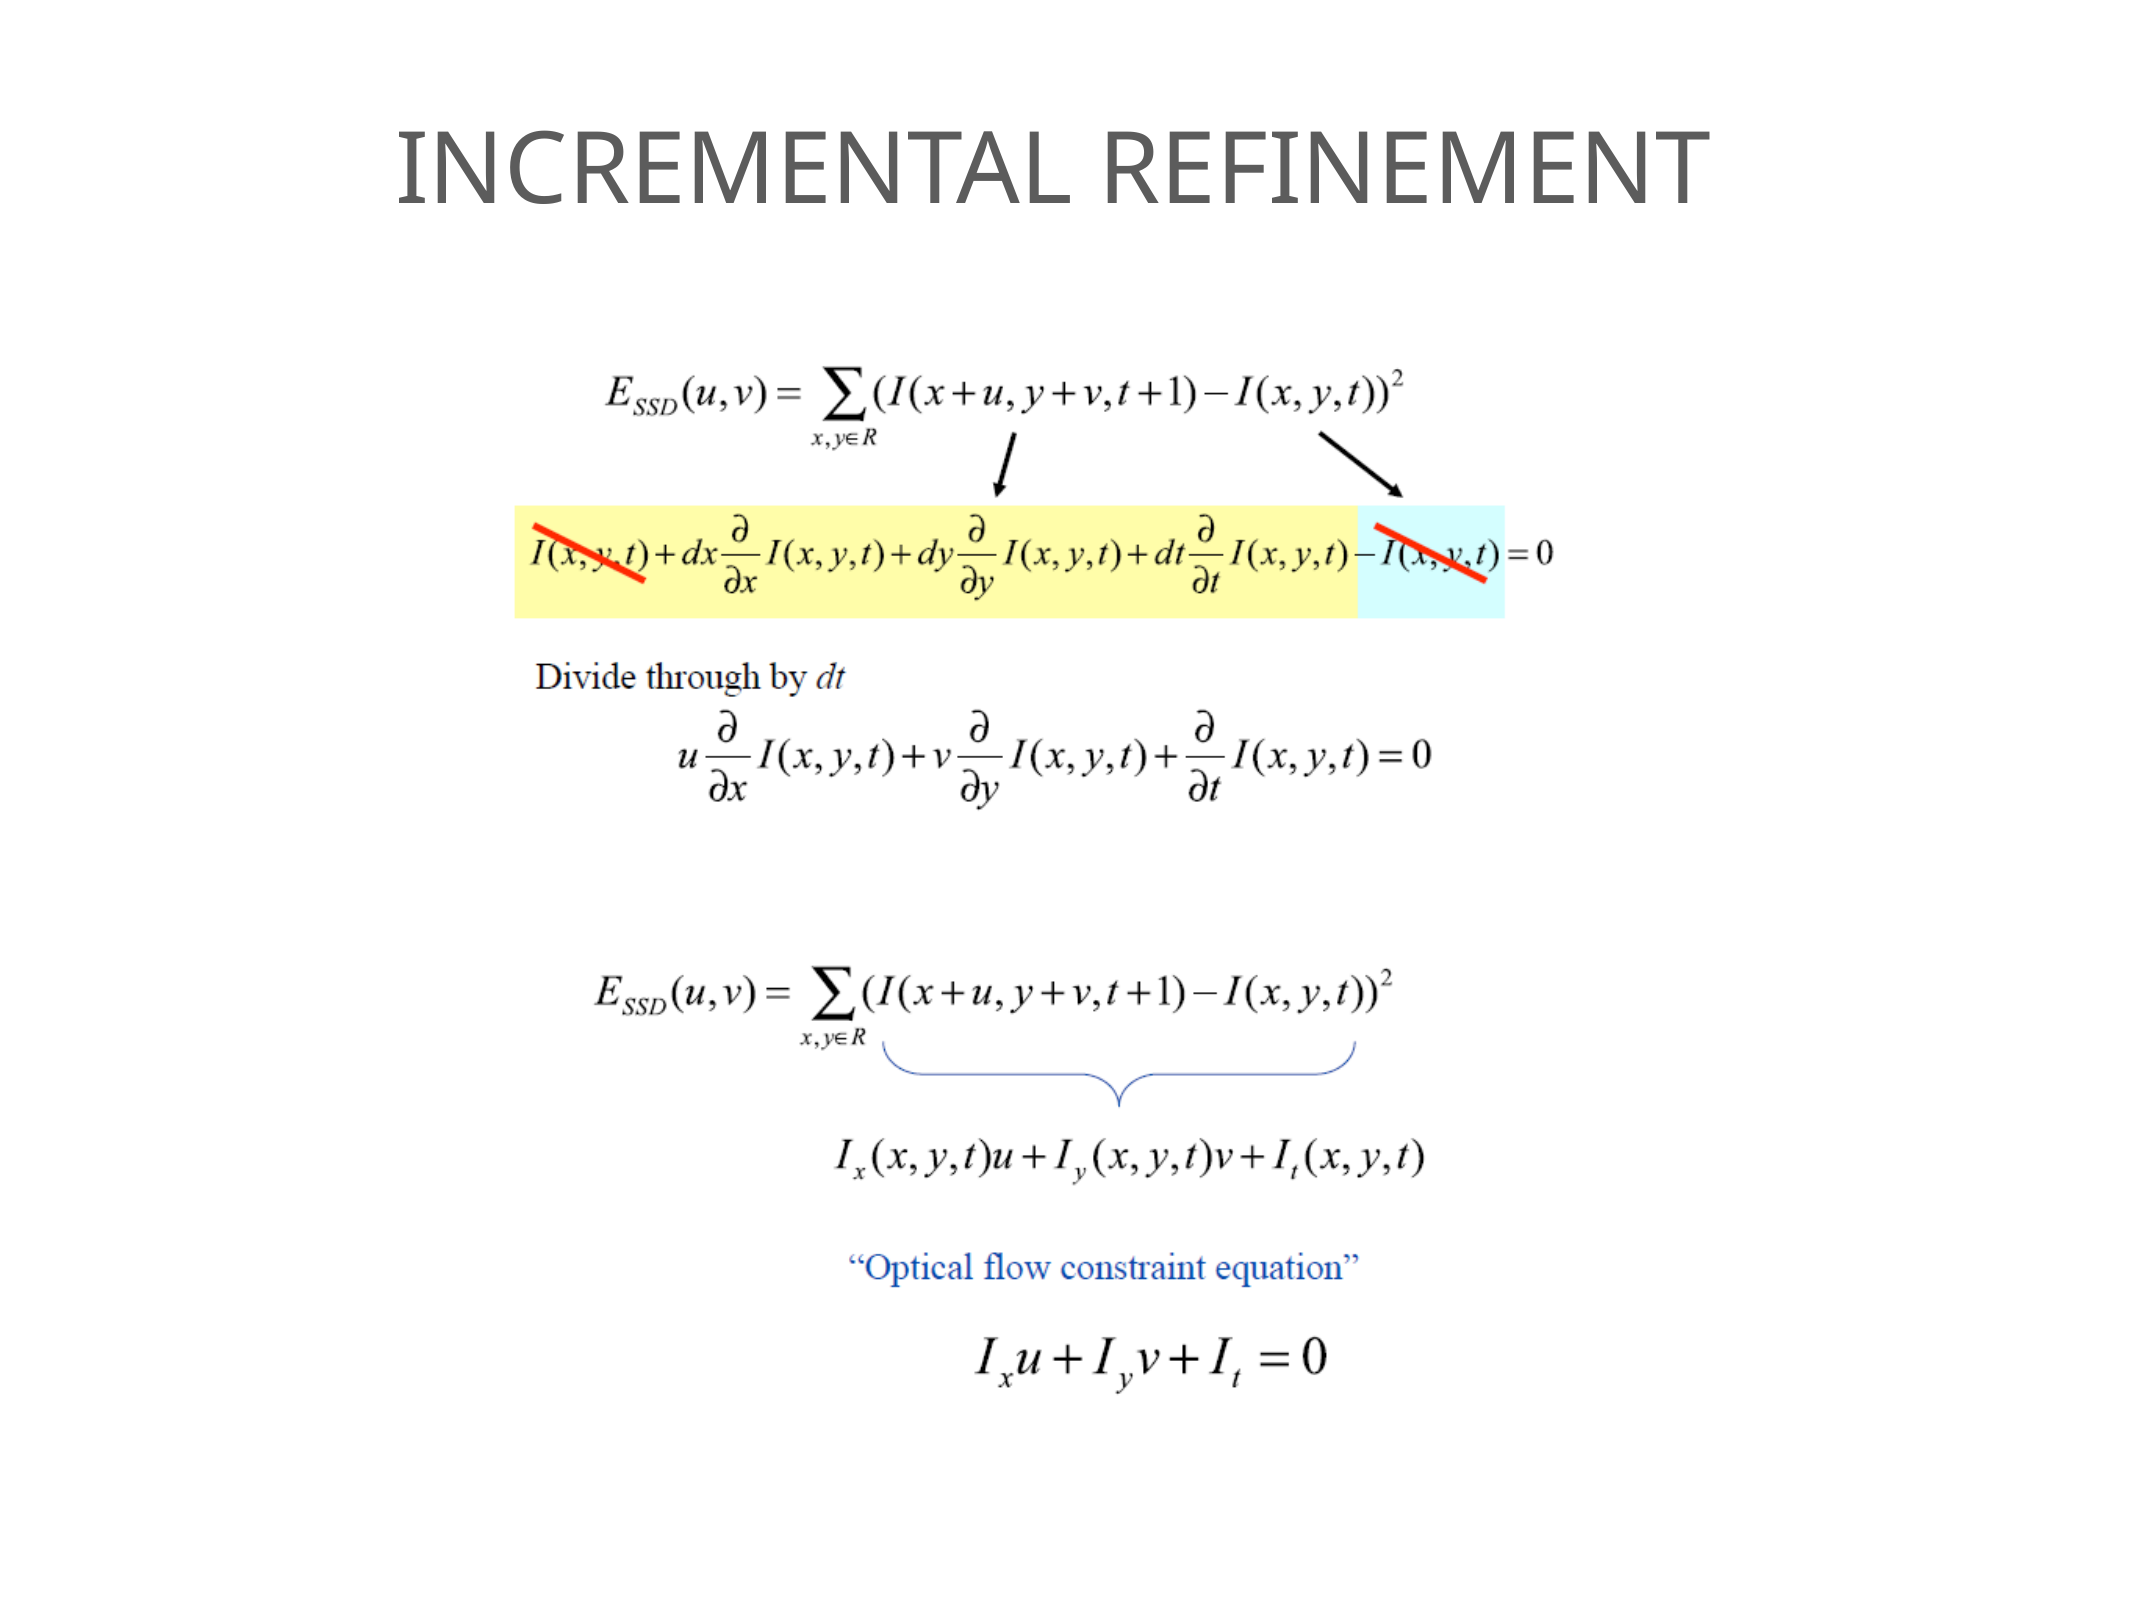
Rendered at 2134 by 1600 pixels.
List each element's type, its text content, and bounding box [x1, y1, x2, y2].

picture [590, 952, 1434, 1397]
picture [504, 343, 1563, 819]
title Incremental refinement [93, 118, 2041, 238]
